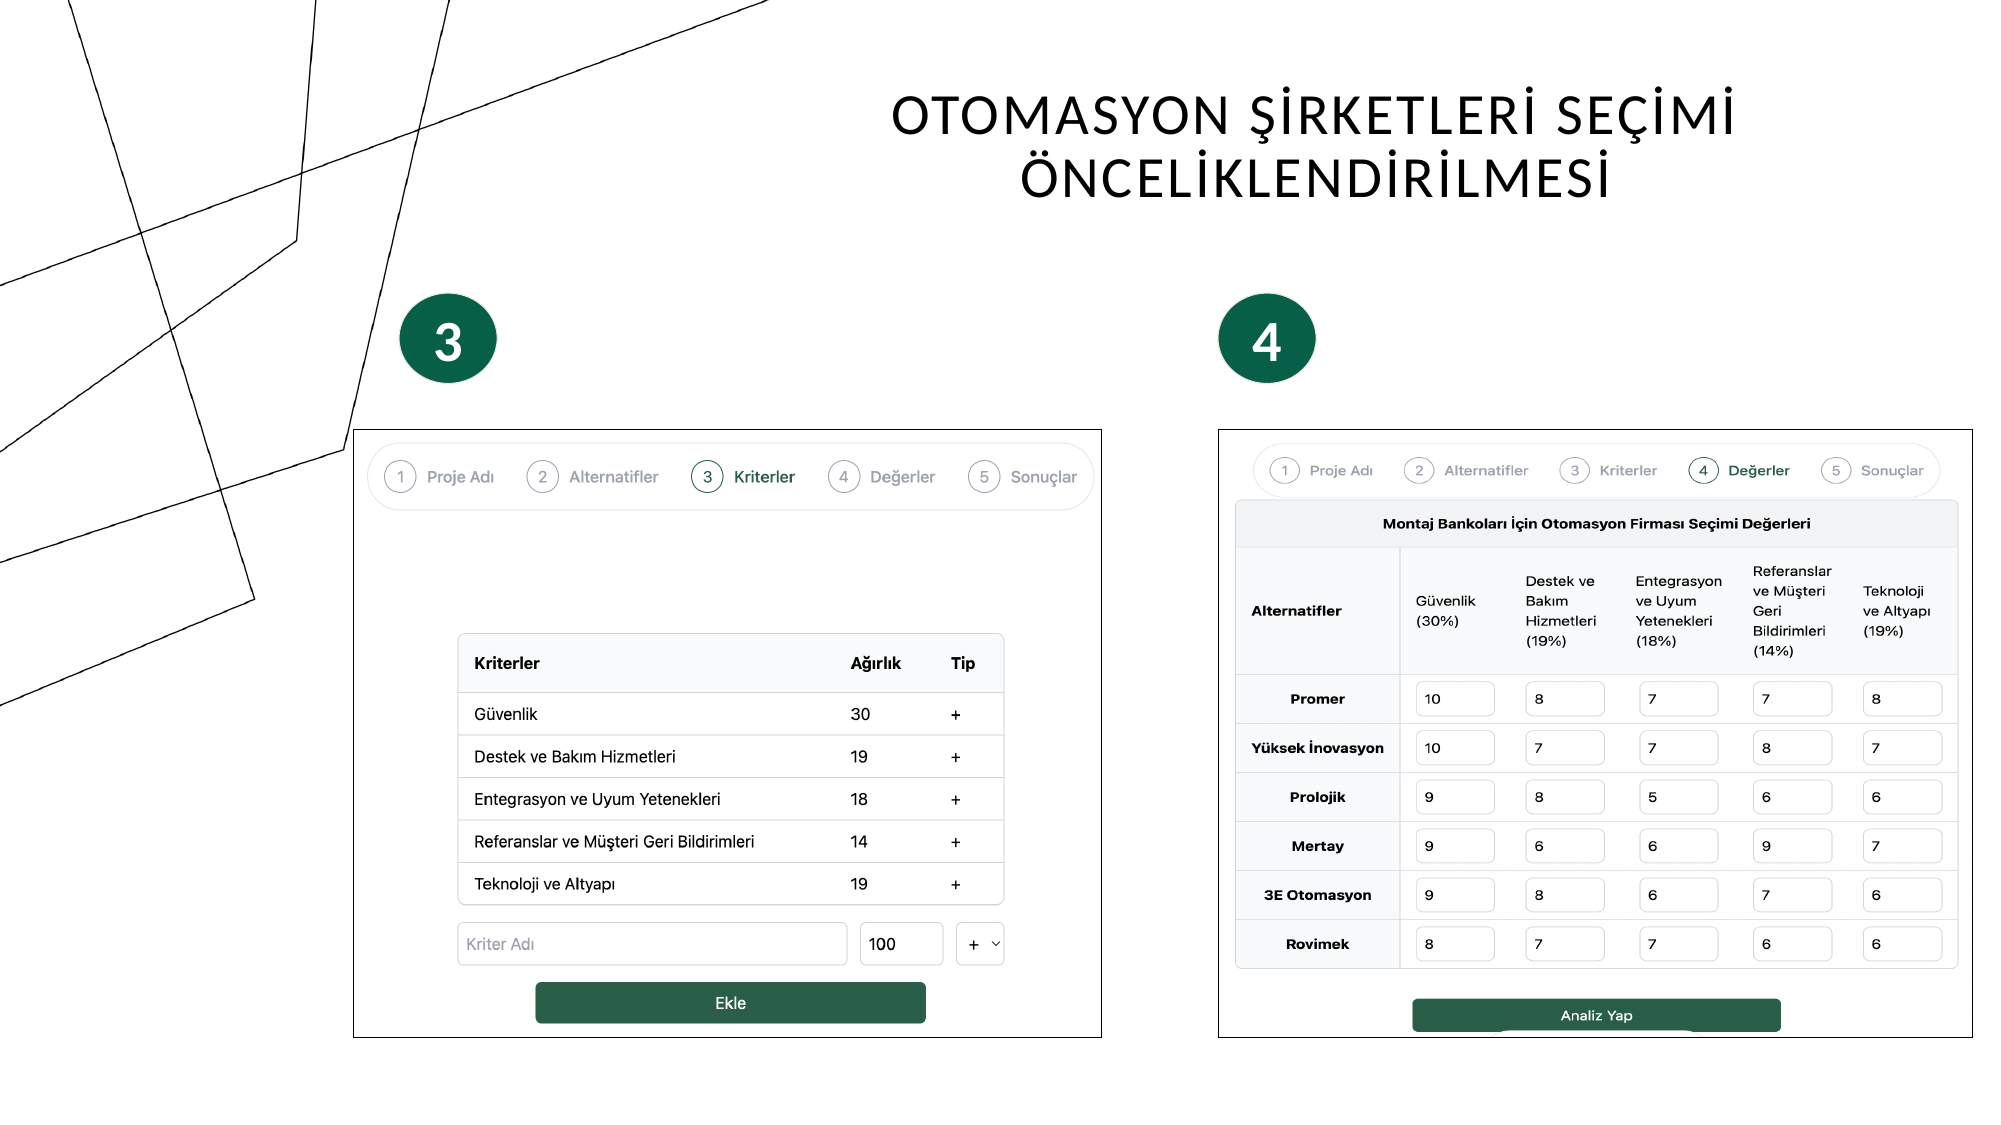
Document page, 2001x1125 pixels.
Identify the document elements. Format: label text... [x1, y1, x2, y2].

text_box 3 [398, 292, 498, 384]
picture [1217, 429, 1973, 1038]
title OTOMASYON ŞİRKETLERİ SEÇİMİ ÖNCELİKLENDİRİLMESİ [714, 0, 1919, 218]
picture [0, 0, 1102, 1038]
text_box 4 [1217, 292, 1317, 384]
